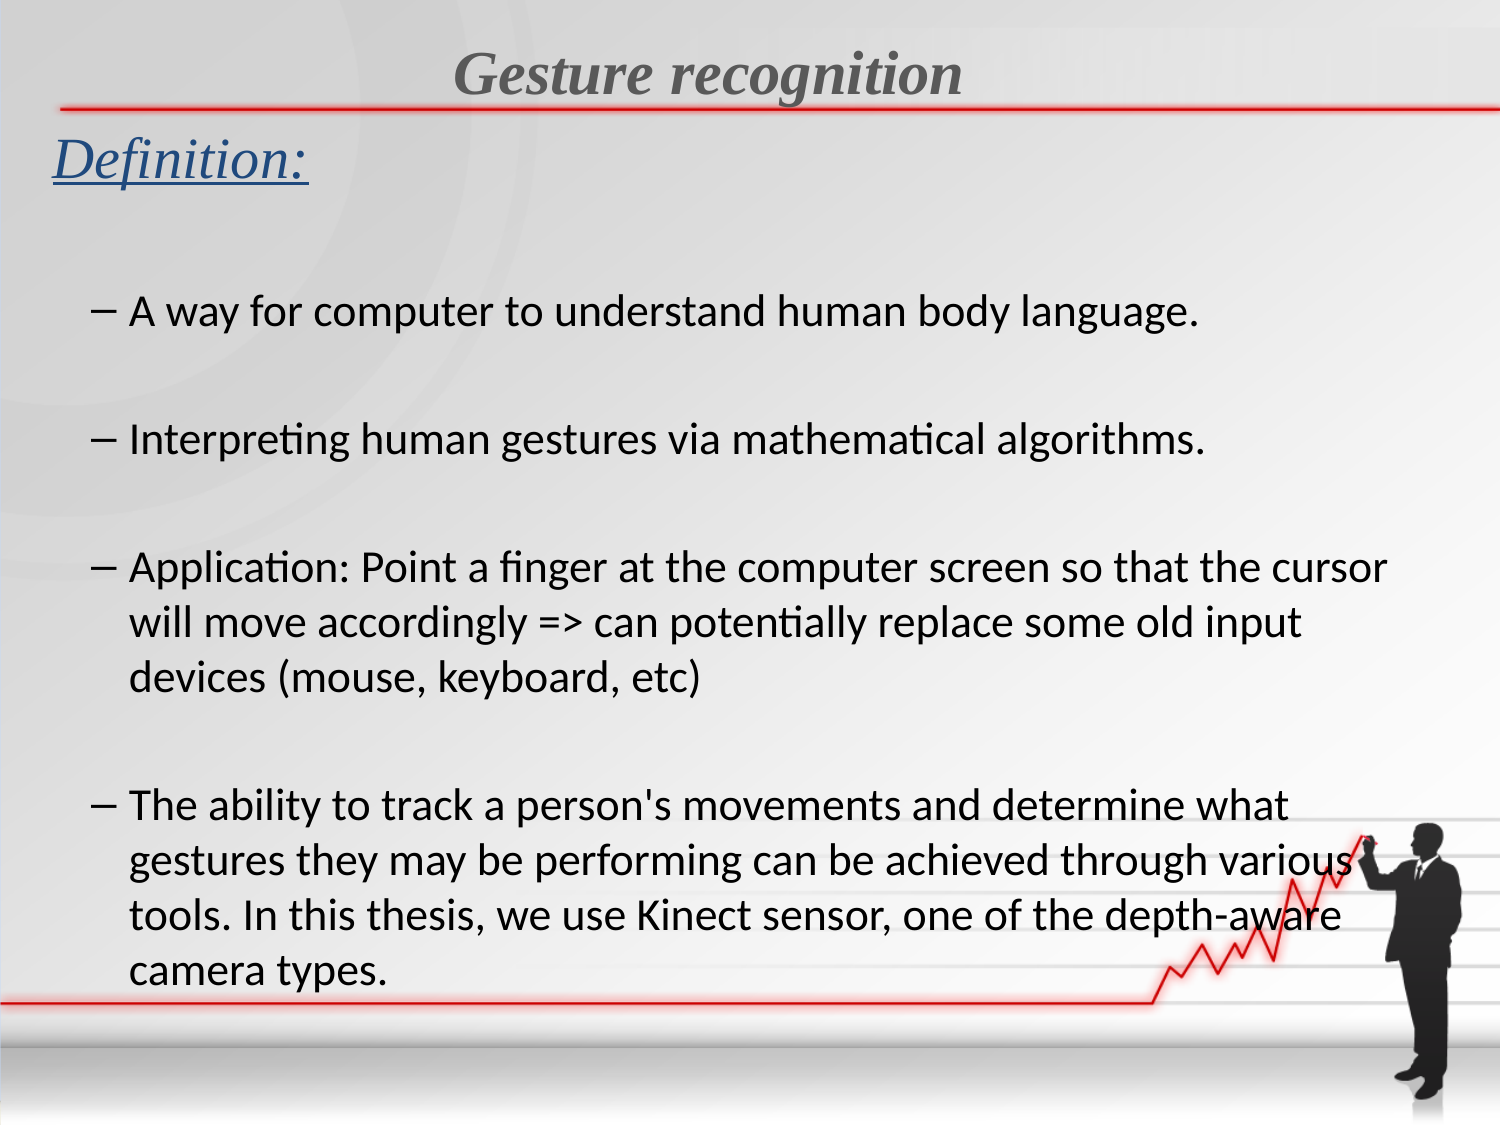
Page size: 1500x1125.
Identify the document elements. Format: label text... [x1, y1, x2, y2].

list Definition: A way for computer to understand human body language. Interpreting human gestures via mathematical algorithms. Application: Point a finger at the computer screen so that the cursor will move accordingly => can potentially replace some old input devices (mouse, keyboard, etc) The ability to track a person's movements and determine what gestures they may be performing can be achieved through various tools. In this thesis, we use Kinect sensor, one of the depth-aware camera types. [37, 112, 1462, 1005]
title Gesture recognition [218, 34, 1200, 105]
picture [0, 0, 1500, 1125]
